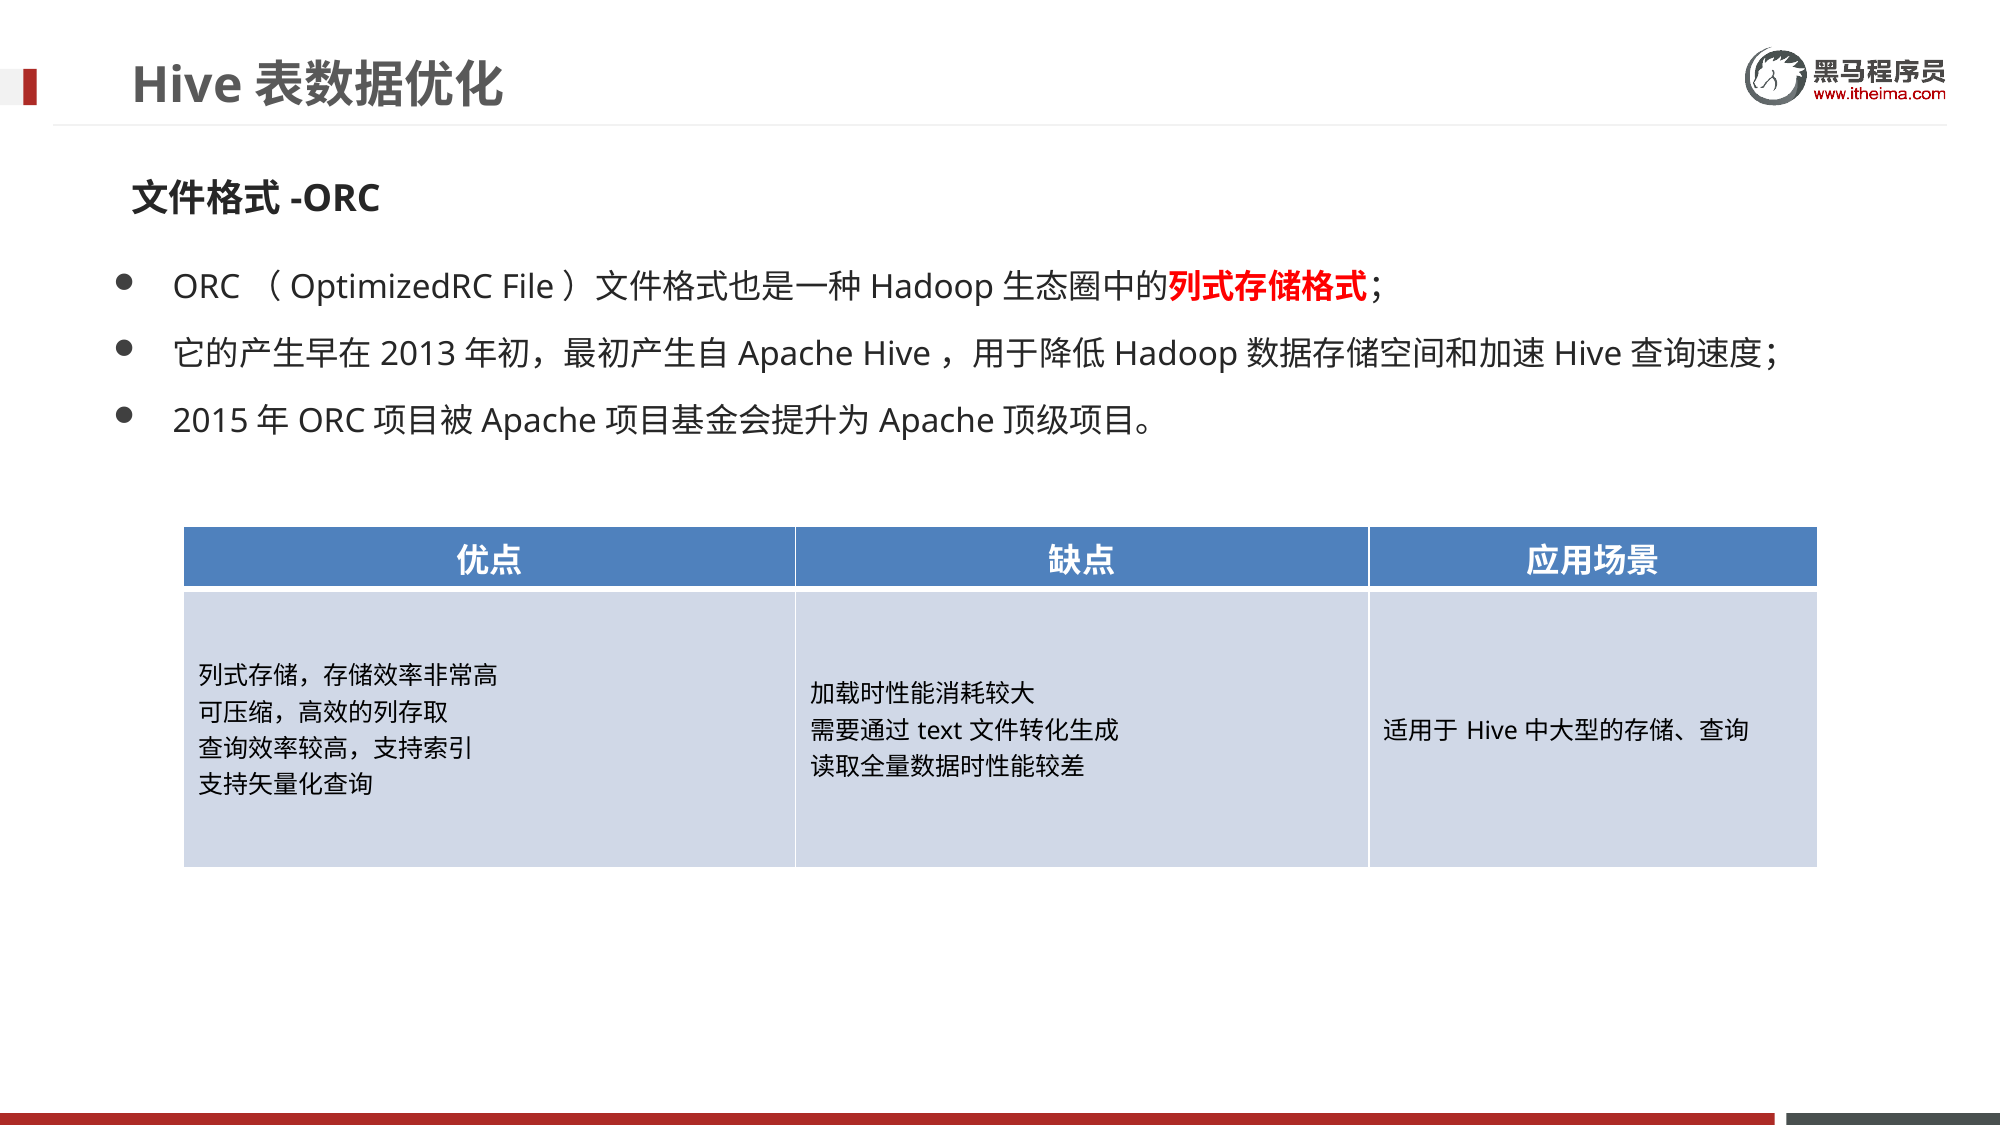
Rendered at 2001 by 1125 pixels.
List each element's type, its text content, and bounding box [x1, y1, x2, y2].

list ORC（OptimizedRC File）文件格式也是一种Hadoop生态圈中的列式存储格式； 它的产生早在2013年初，最初产生自Apache Hive，用于降低Hadoop数据存储空间和加速Hive查询速度； 2015年ORC项目被Apache项目基金会提升为Apache顶级项目。 [98, 238, 1863, 931]
table_header 缺点 [796, 527, 1368, 586]
table_cell 加载时性能消耗较大 需要通过text文件转化生成 读取全量数据时性能较差 [796, 592, 1368, 867]
title Hive表数据优化 [116, 40, 1556, 125]
picture [1744, 46, 1946, 106]
table_cell 列式存储，存储效率非常高 可压缩，高效的列存取 查询效率较高，支持索引 支持矢量化查询 [184, 592, 795, 867]
list 文件格式-ORC [116, 154, 1880, 239]
table_cell 适用于Hive中大型的存储、查询 [1370, 592, 1817, 867]
table_header 应用场景 [1370, 527, 1817, 586]
table_header 优点 [184, 527, 795, 586]
